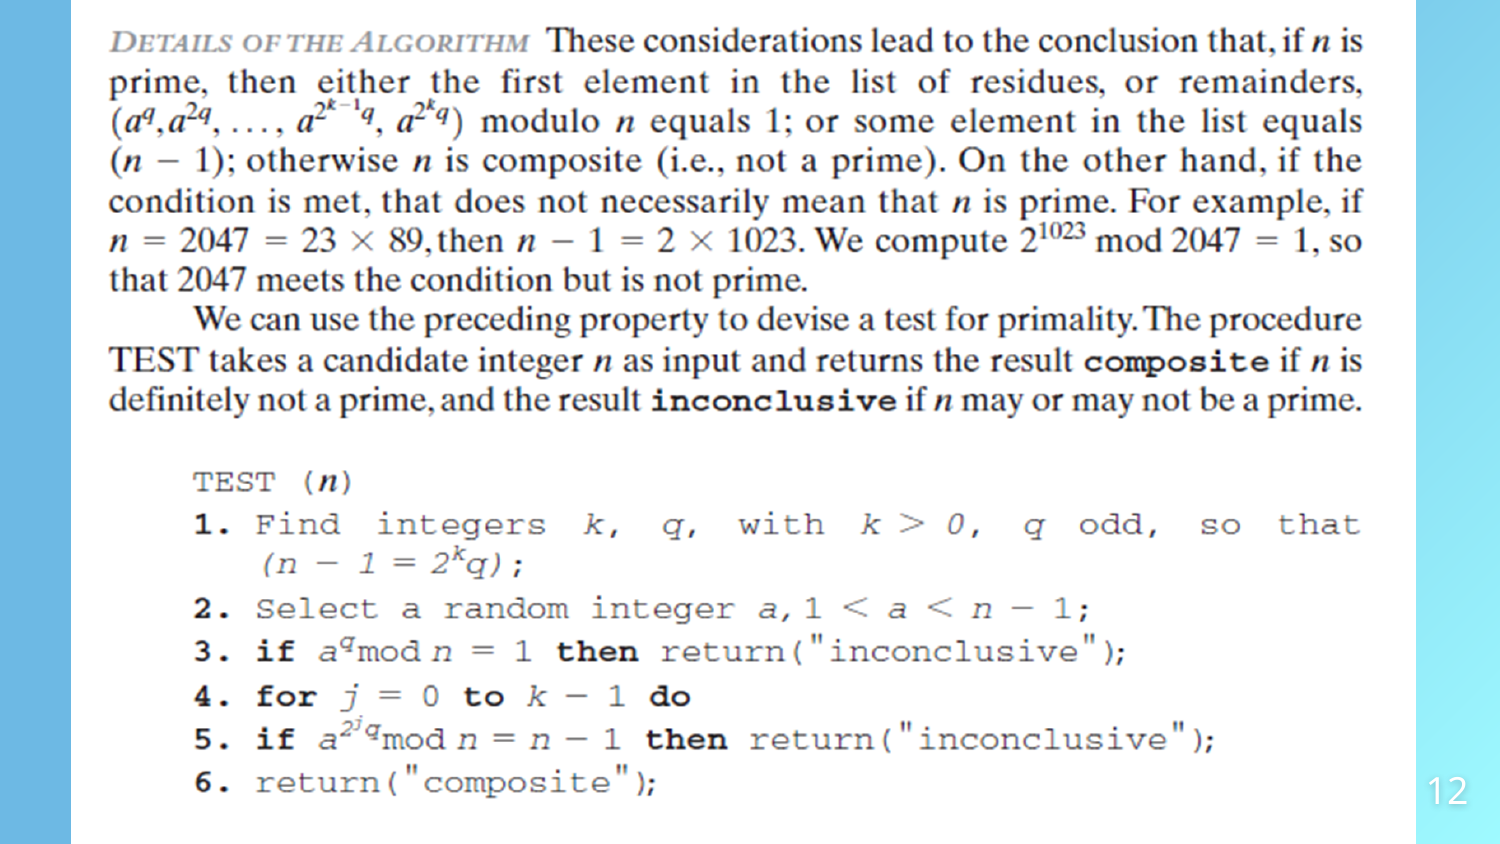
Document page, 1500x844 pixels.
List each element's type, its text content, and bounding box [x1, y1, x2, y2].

picture [71, 0, 1417, 844]
slide_number 12 [1420, 761, 1469, 814]
